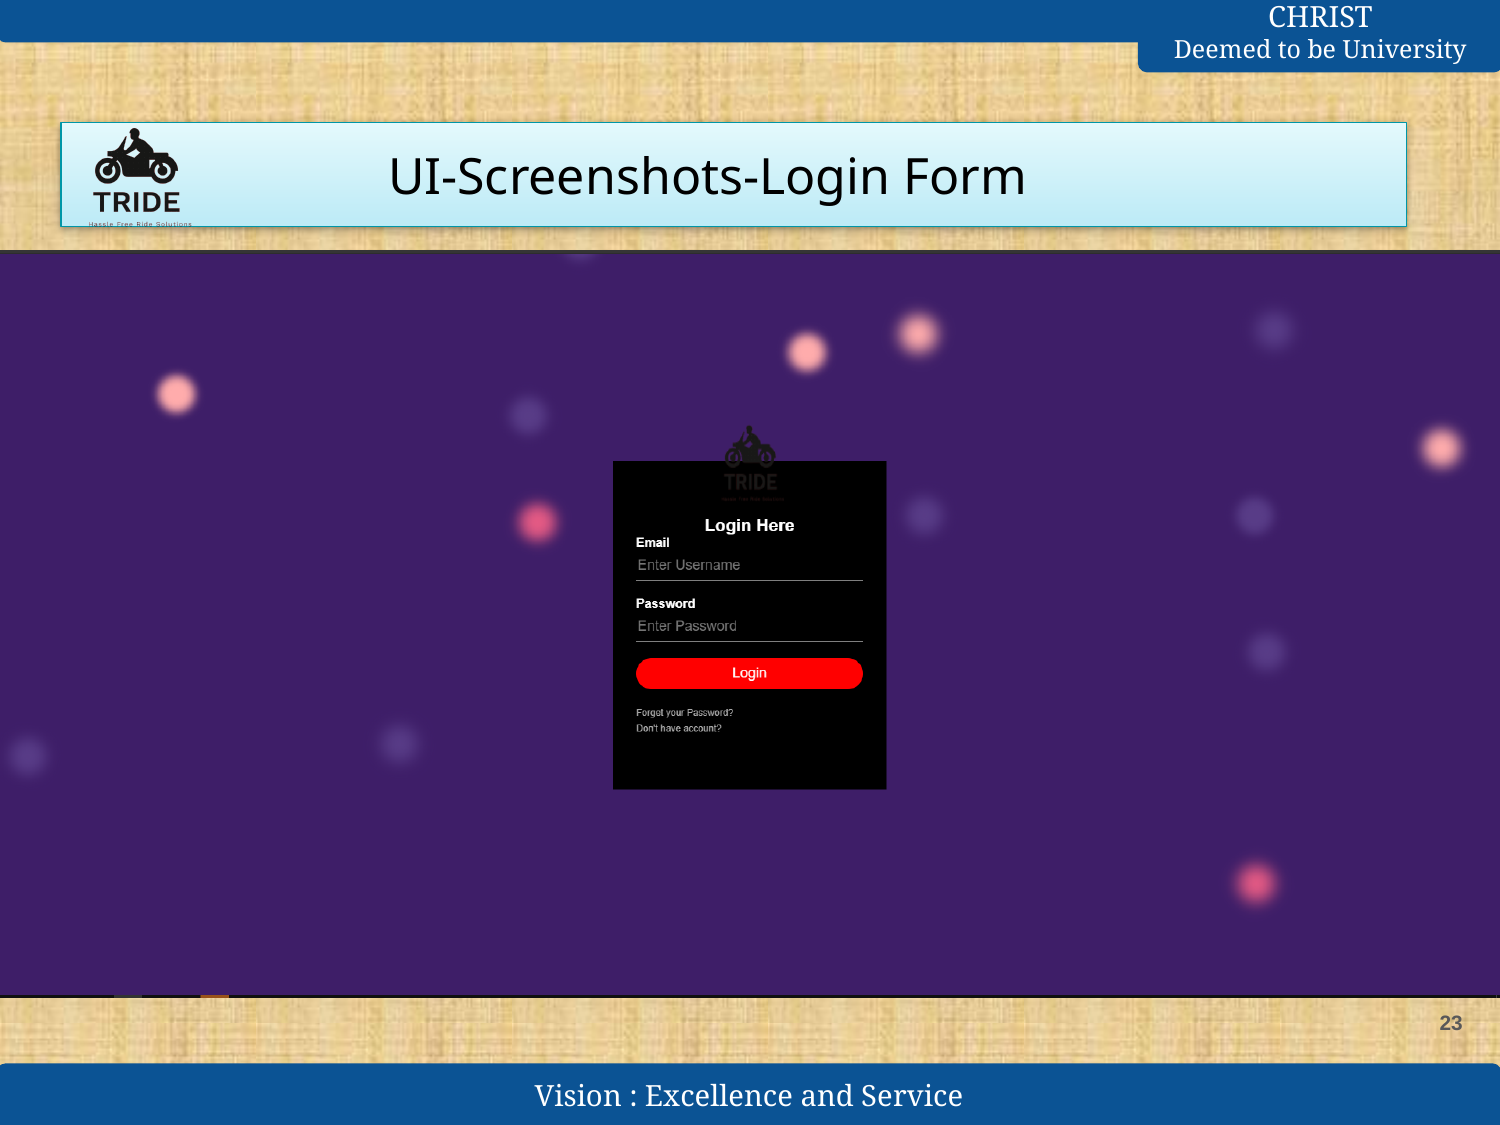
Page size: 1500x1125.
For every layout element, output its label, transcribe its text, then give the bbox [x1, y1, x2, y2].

picture [0, 41, 1500, 1066]
slide_number ‹#› [1387, 1006, 1478, 1065]
text_box UI-Screenshots-Login Form [238, 122, 1407, 227]
